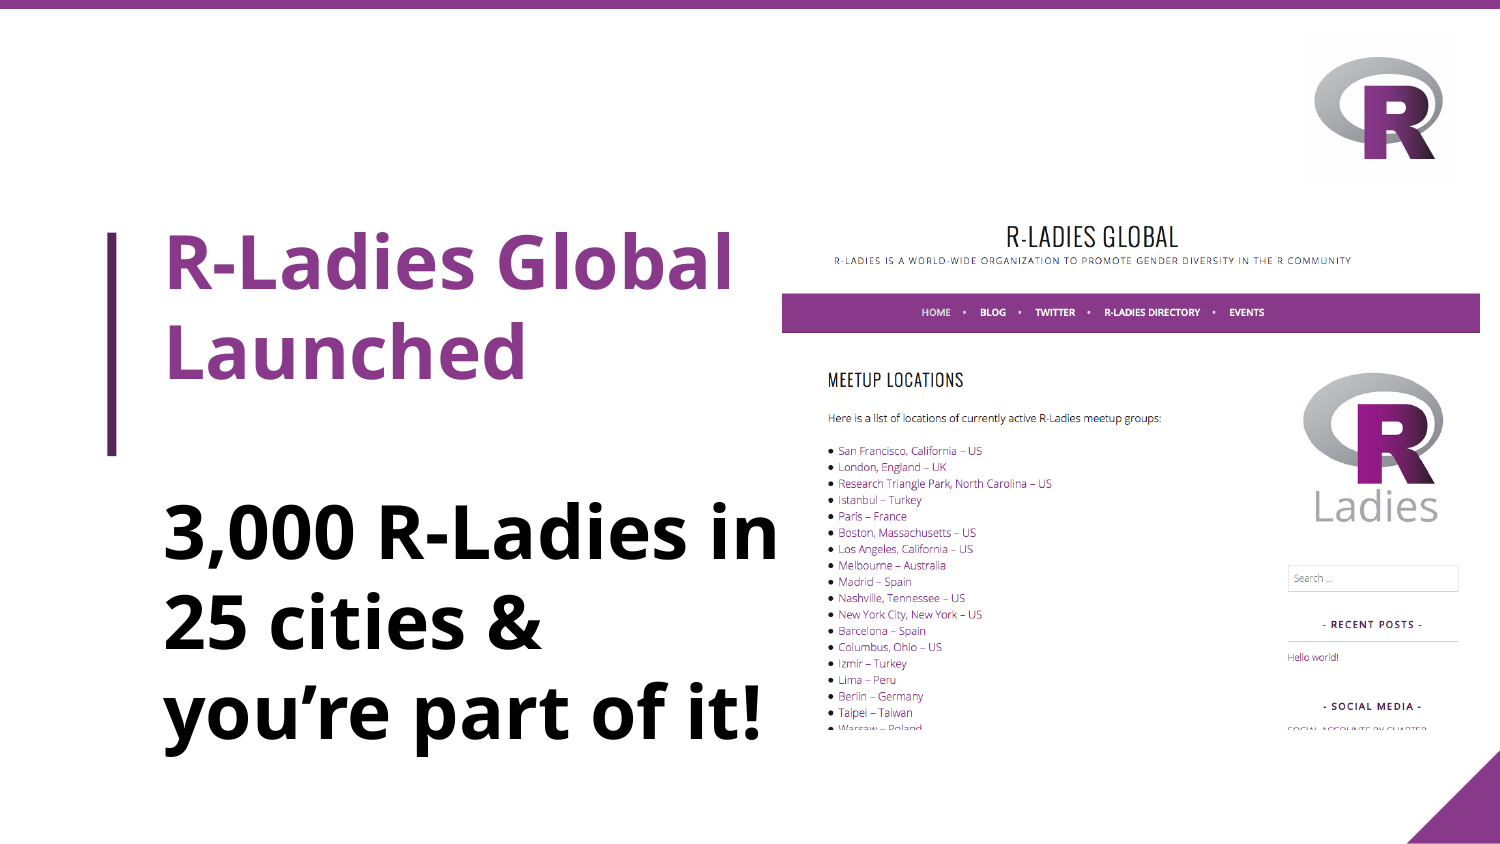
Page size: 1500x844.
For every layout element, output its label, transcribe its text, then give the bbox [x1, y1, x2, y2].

picture [781, 198, 1480, 731]
picture [1300, 30, 1457, 187]
title R-Ladies Global Launched 3,000 R-Ladies in 25 cities & you’re part of it! [148, 199, 779, 390]
